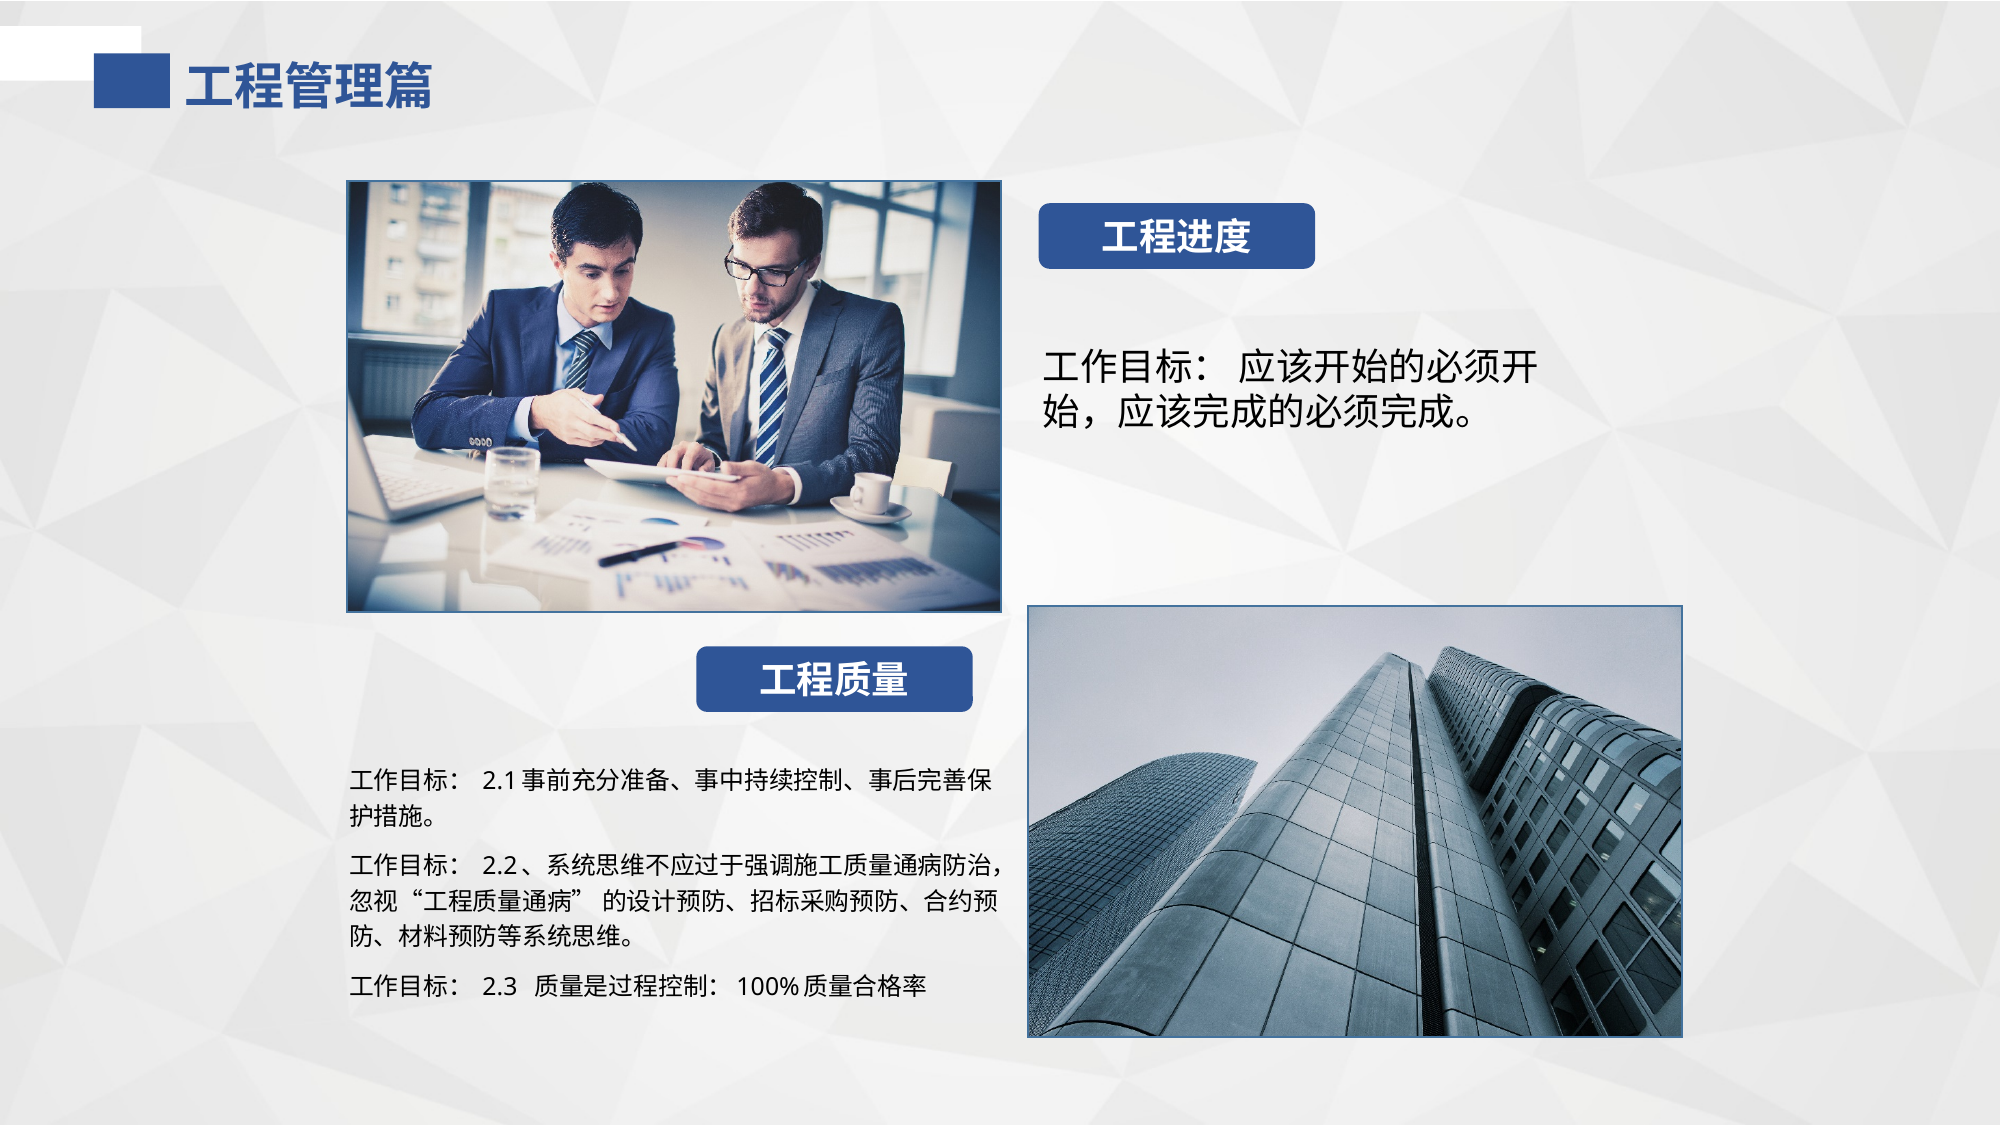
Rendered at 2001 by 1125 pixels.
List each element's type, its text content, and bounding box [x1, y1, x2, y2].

text_box 工作目标： 应该开始的必须开始，应该完成的必须完成。 [1027, 335, 1574, 441]
picture [0, 1, 2000, 1125]
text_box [0, 26, 507, 123]
text_box 工作目标： 2.1事前充分准备、事中持续控制、事后完善保护措施。 工作目标： 2.2、系统思维不应过于强调施工质量通病防治，忽视“工程质量通病” 的设计预防、招标采购预防、合约预防、材料预防等系统思维。 工作目标： 2.3 质量是过程控制：100%质量合格率 [334, 751, 1014, 1046]
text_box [696, 646, 973, 712]
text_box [1038, 203, 1316, 269]
text_box [1027, 605, 1683, 1038]
text_box [346, 180, 1002, 613]
